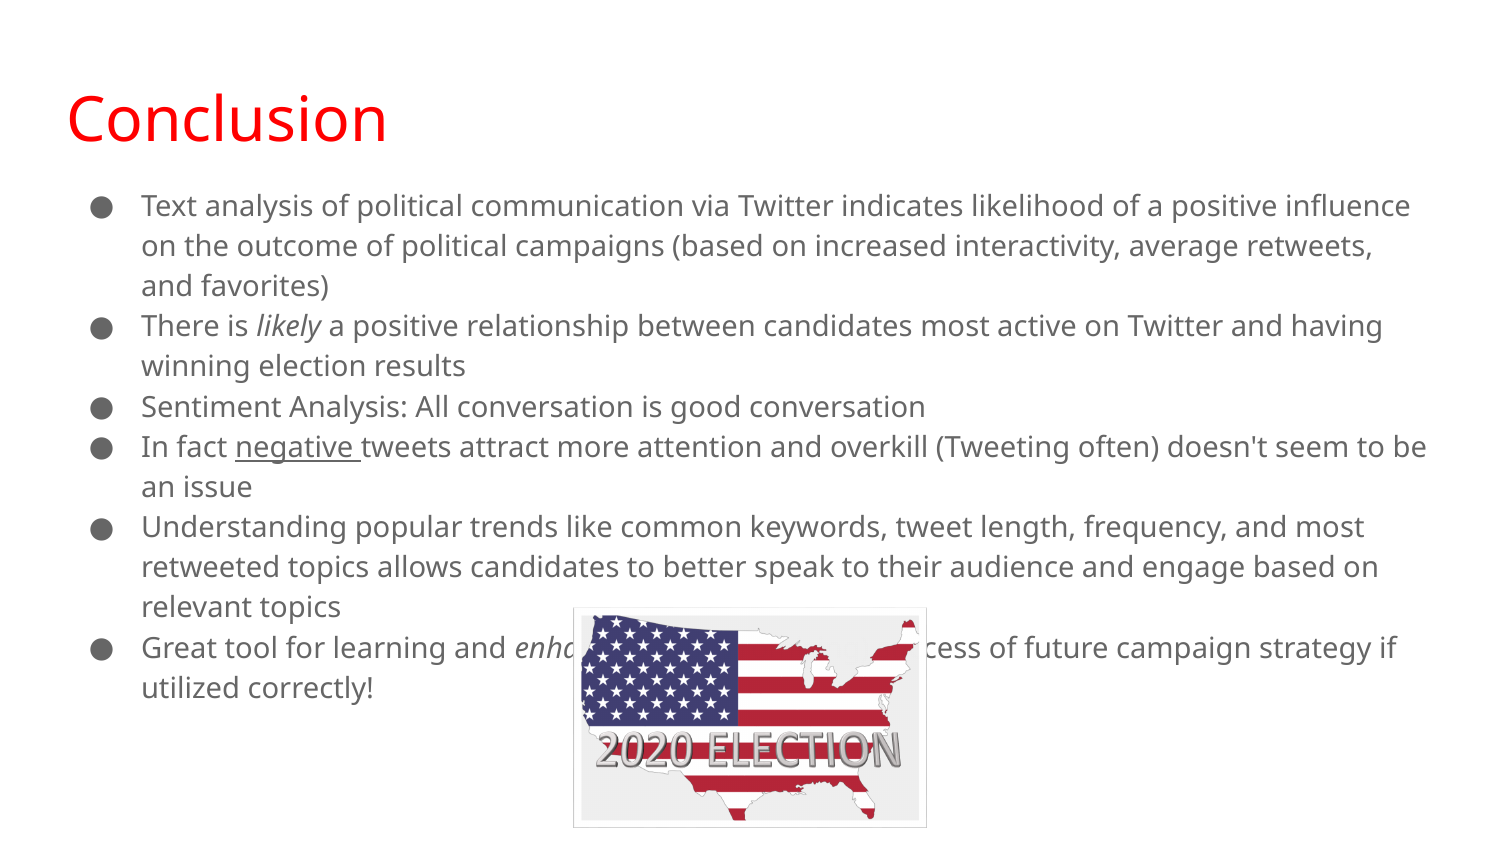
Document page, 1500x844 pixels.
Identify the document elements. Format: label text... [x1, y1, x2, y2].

picture [573, 607, 927, 828]
list Text analysis of political communication via Twitter indicates likelihood of a positive influence on the outcome of political campaigns (based on increased interactivity, average retweets, and favorites) There is likely a positive relationship between candidates most active on Twitter and having winning election results Sentiment Analysis: All conversation is good conversation In fact negative tweets attract more attention and overkill (Tweeting often) doesn't seem to be an issue Understanding popular trends like common keywords, tweet length, frequency, and most retweeted topics allows candidates to better speak to their audience and engage based on relevant topics Great tool for learning and enhancing (not promising) success of future campaign strategy if utilized correctly! [51, 166, 1449, 552]
title Conclusion [51, 63, 1449, 158]
